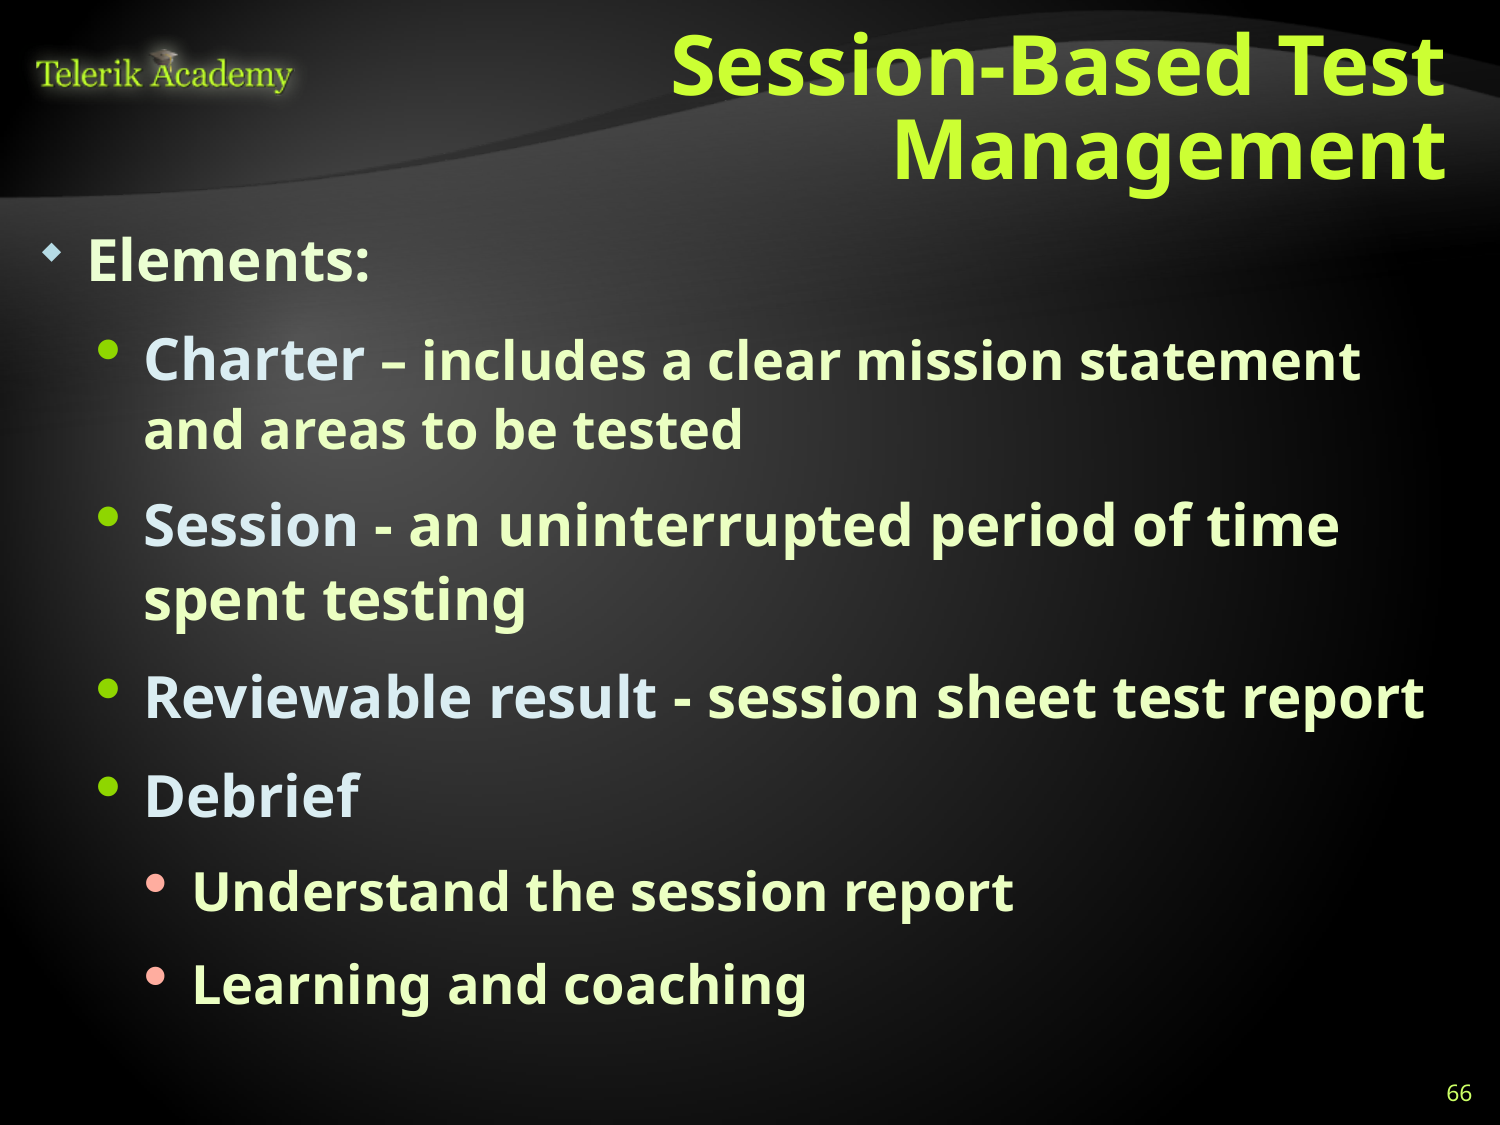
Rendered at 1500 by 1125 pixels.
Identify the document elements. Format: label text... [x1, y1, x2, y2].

slide_number 66 [1412, 1074, 1488, 1113]
picture [0, 0, 1500, 1125]
list Elements: Charter – includes a clear mission statement and areas to be tested Session - an uninterrupted period of time spent testing Reviewable result - session sheet test report Debrief Understand the session report Learning and coaching [24, 212, 1450, 1100]
title Session-Based Test Management [300, 37, 1463, 188]
